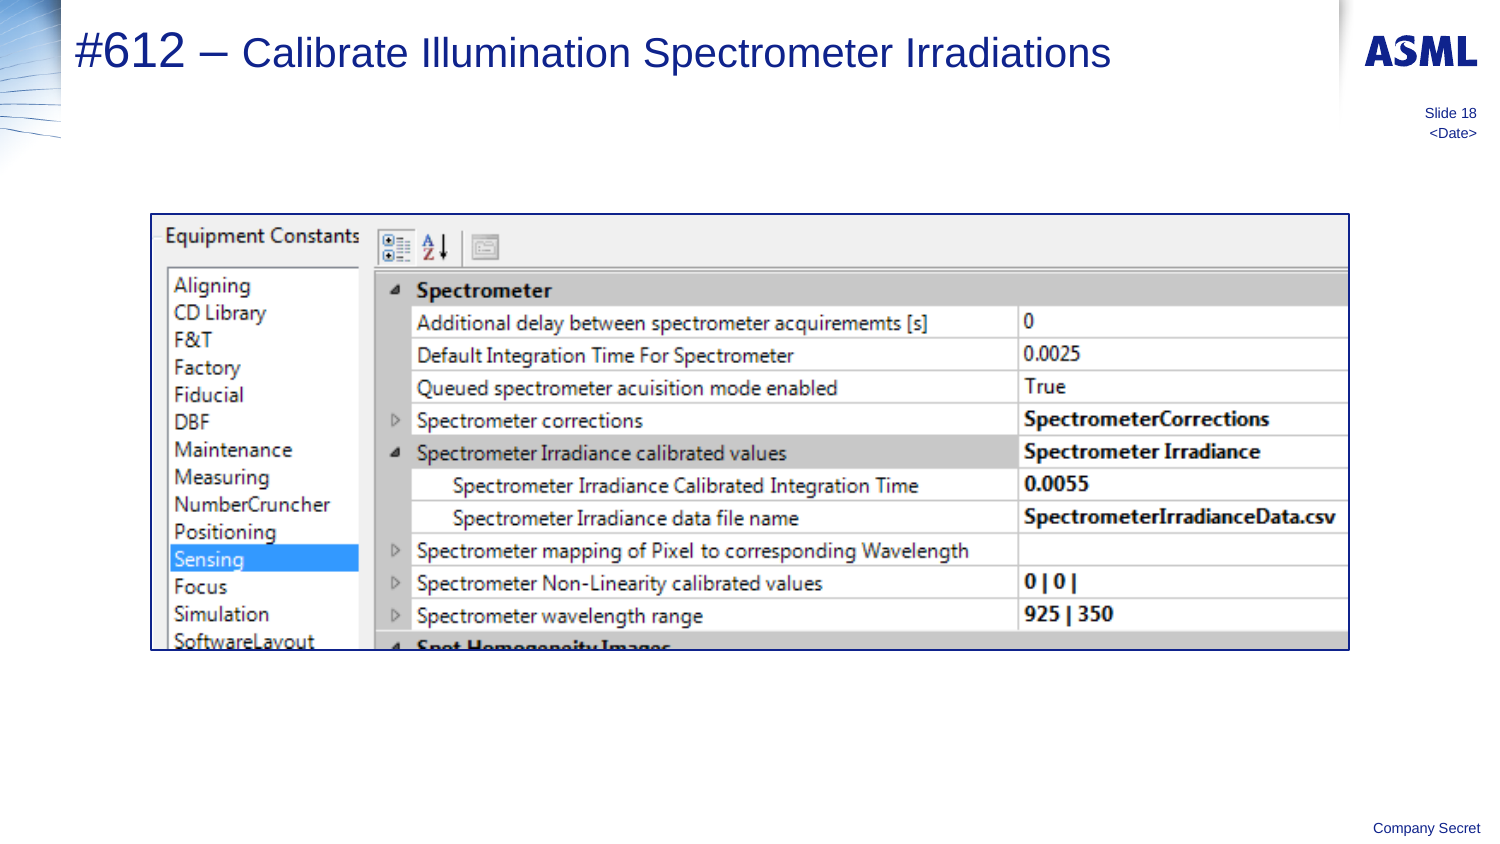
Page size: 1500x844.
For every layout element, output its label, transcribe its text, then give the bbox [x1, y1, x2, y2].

slide_number <Date> [1353, 126, 1477, 142]
slide_number Slide 18 [1353, 105, 1477, 121]
picture [0, 0, 61, 844]
picture [151, 214, 1349, 650]
title #612 – Calibrate Illumination Spectrometer Irradiations [75, 17, 1324, 72]
picture [1328, 0, 1354, 844]
